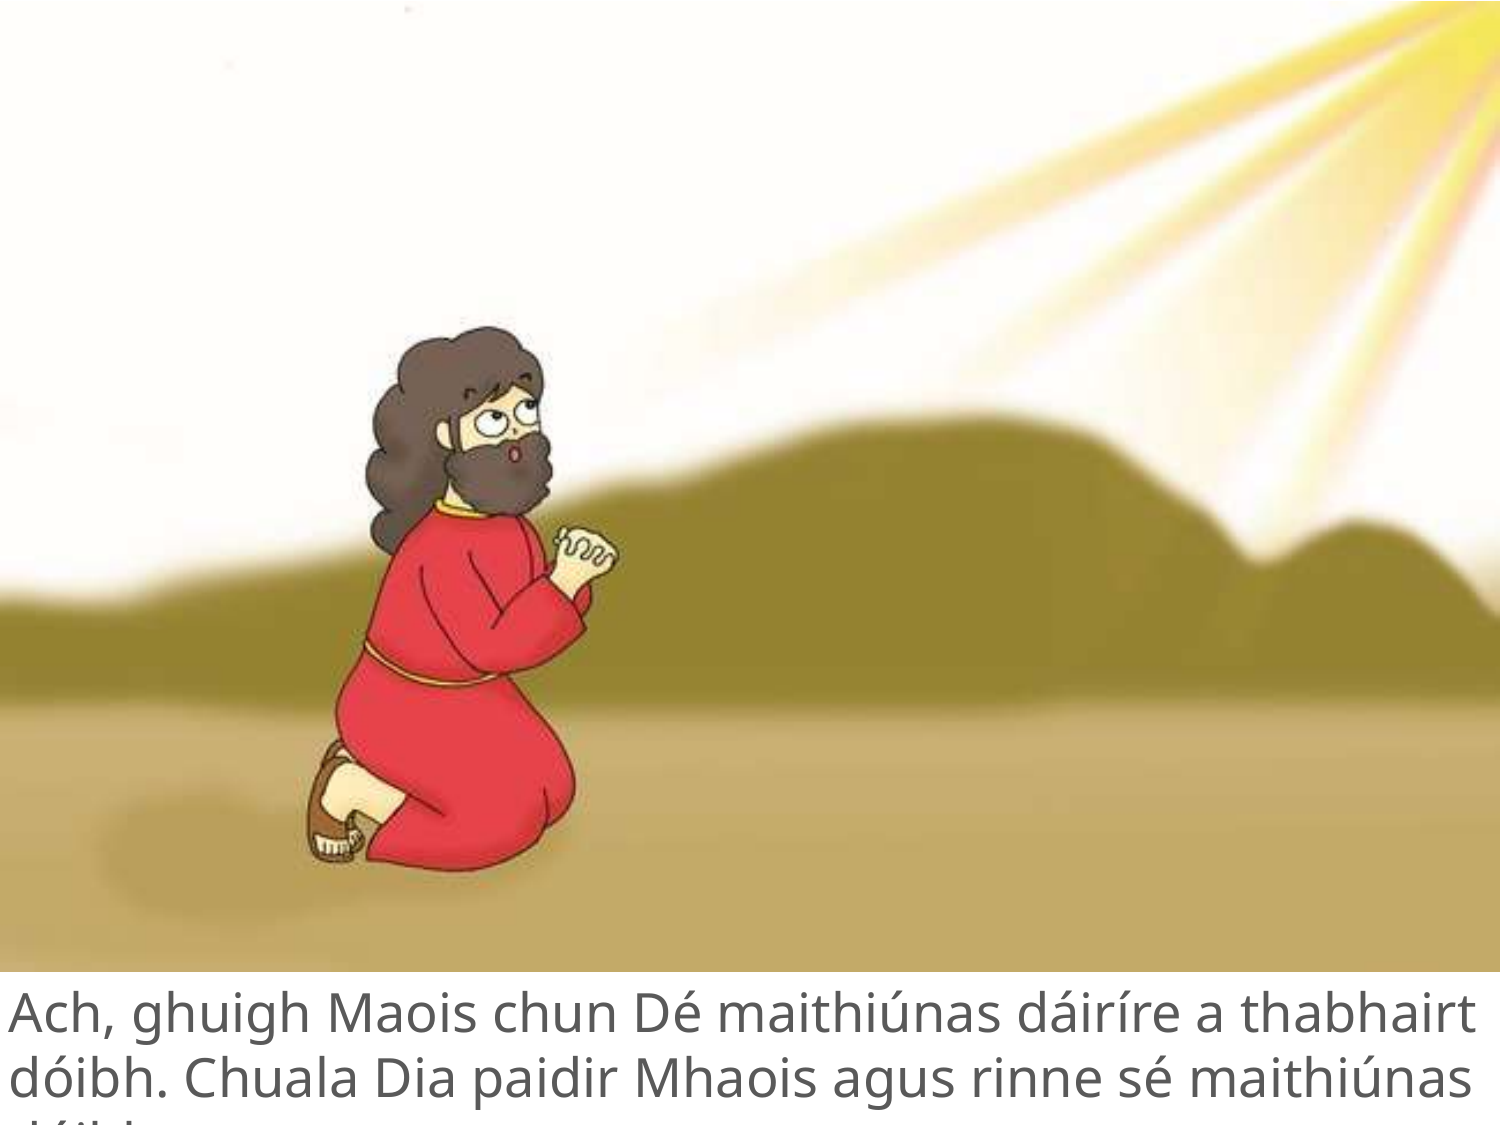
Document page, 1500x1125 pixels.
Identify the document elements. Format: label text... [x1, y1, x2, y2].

picture [0, 0, 1500, 972]
text_box Ach, ghuigh Maois chun Dé maithiúnas dáiríre a thabhairt dóibh. Chuala Dia paidir Mhaois agus rinne sé maithiúnas dóibh. [0, 979, 1500, 1125]
